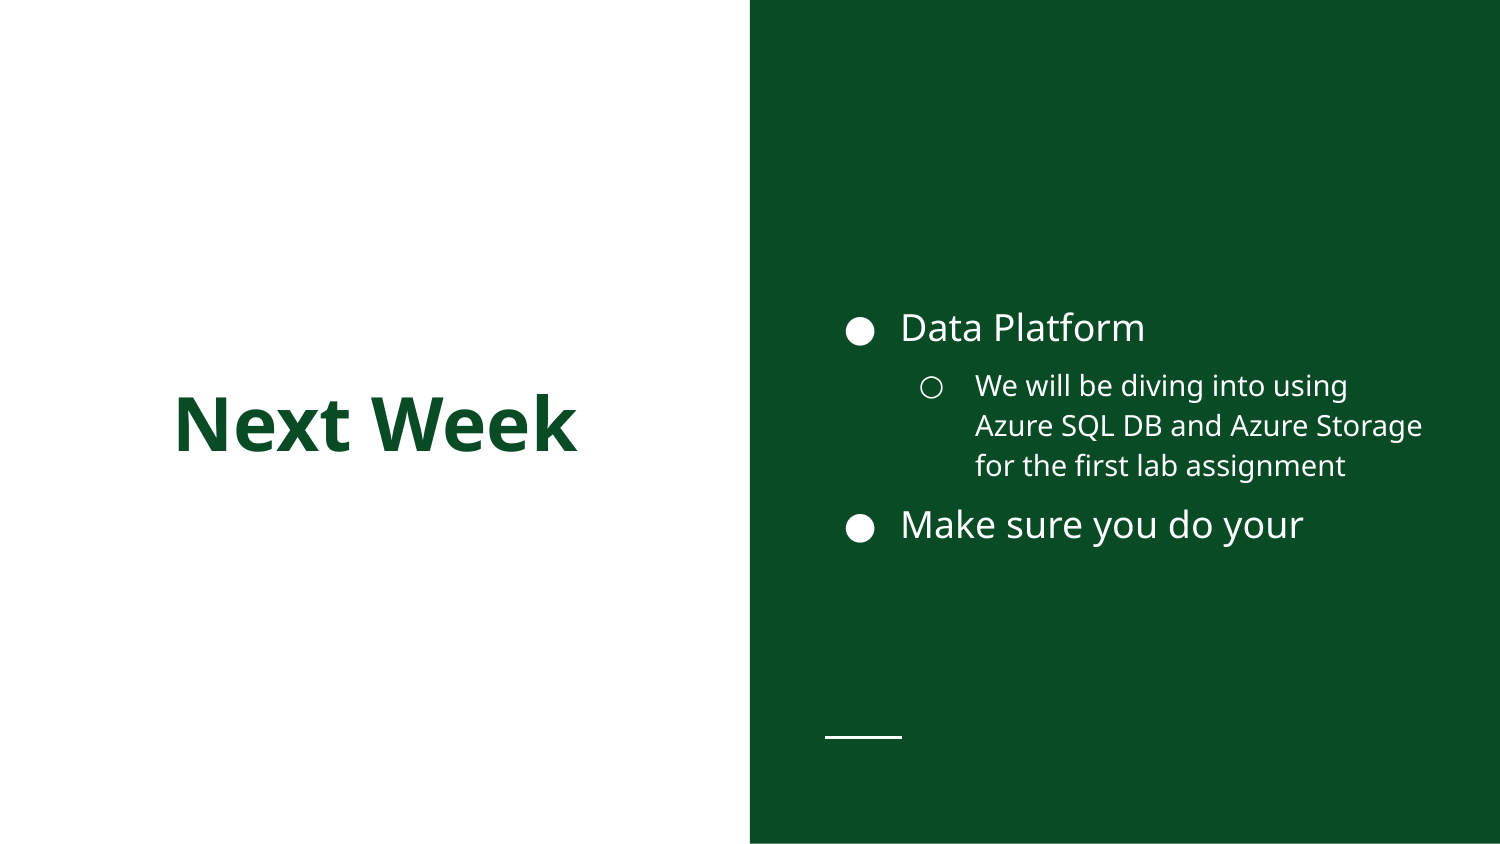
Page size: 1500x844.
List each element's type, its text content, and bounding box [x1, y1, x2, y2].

title Next Week [43, 313, 708, 530]
list Data Platform We will be diving into using Azure SQL DB and Azure Storage for the first lab assignment Make sure you do your [810, 118, 1440, 725]
